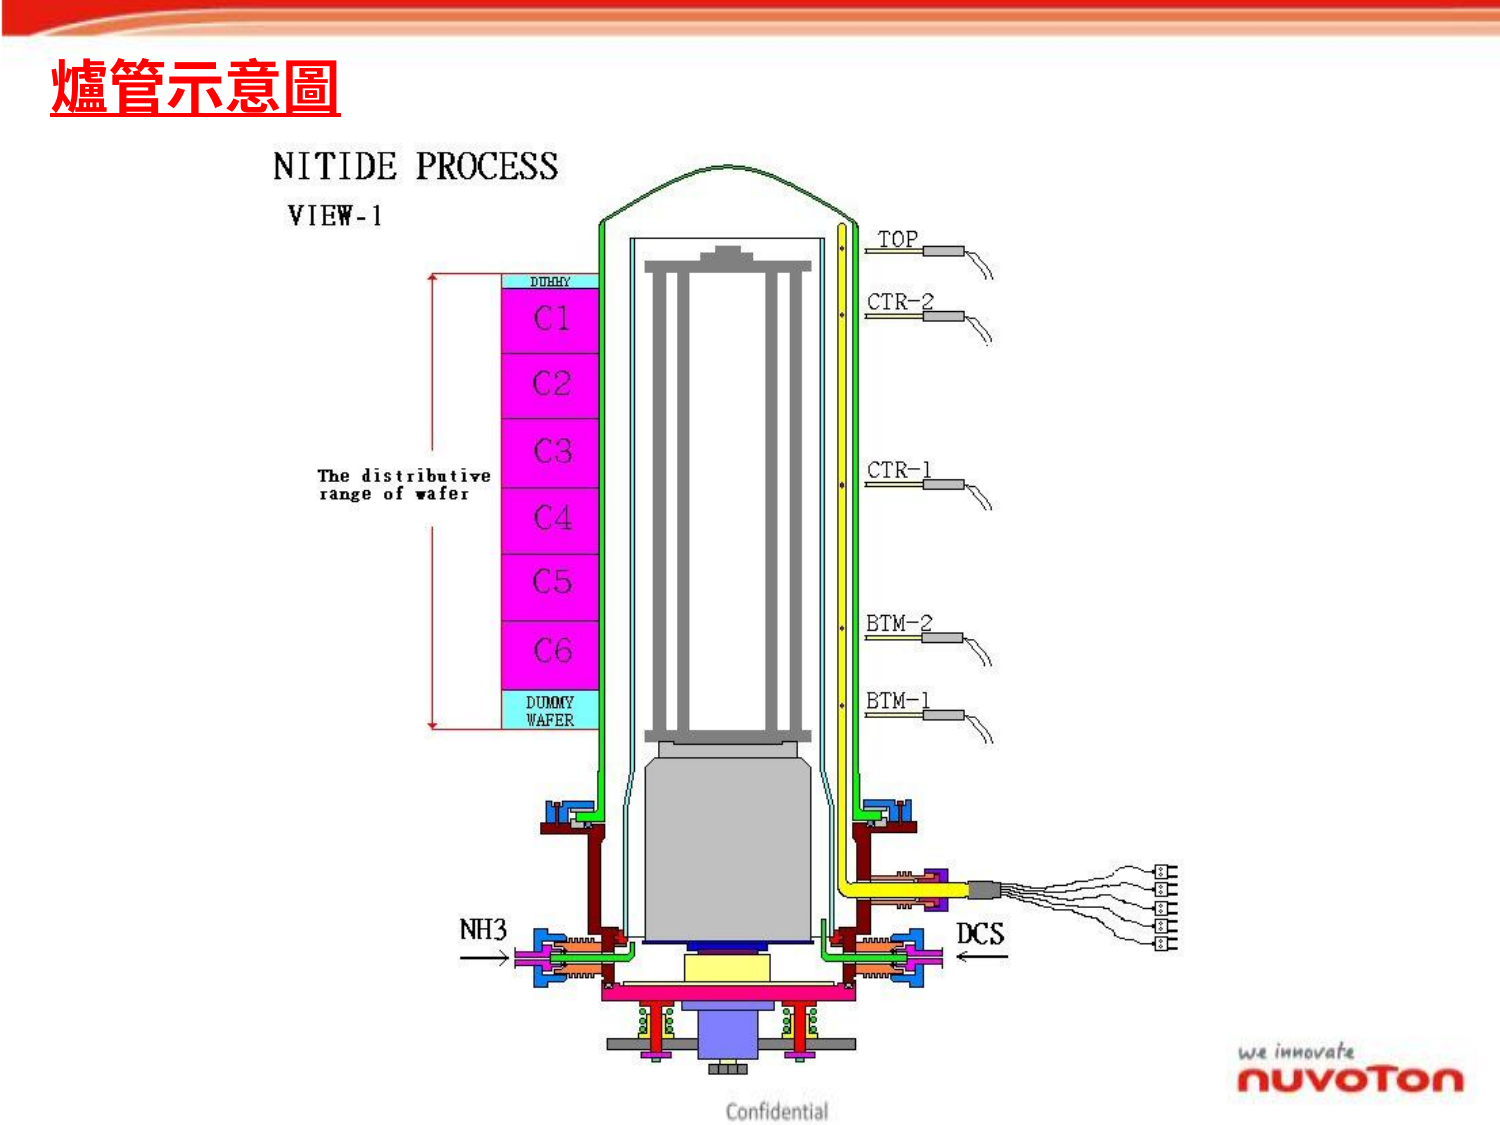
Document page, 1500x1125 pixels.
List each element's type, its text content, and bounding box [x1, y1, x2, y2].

text_box 爐管示意圖 [5, 42, 386, 128]
picture [1, 0, 1500, 1125]
